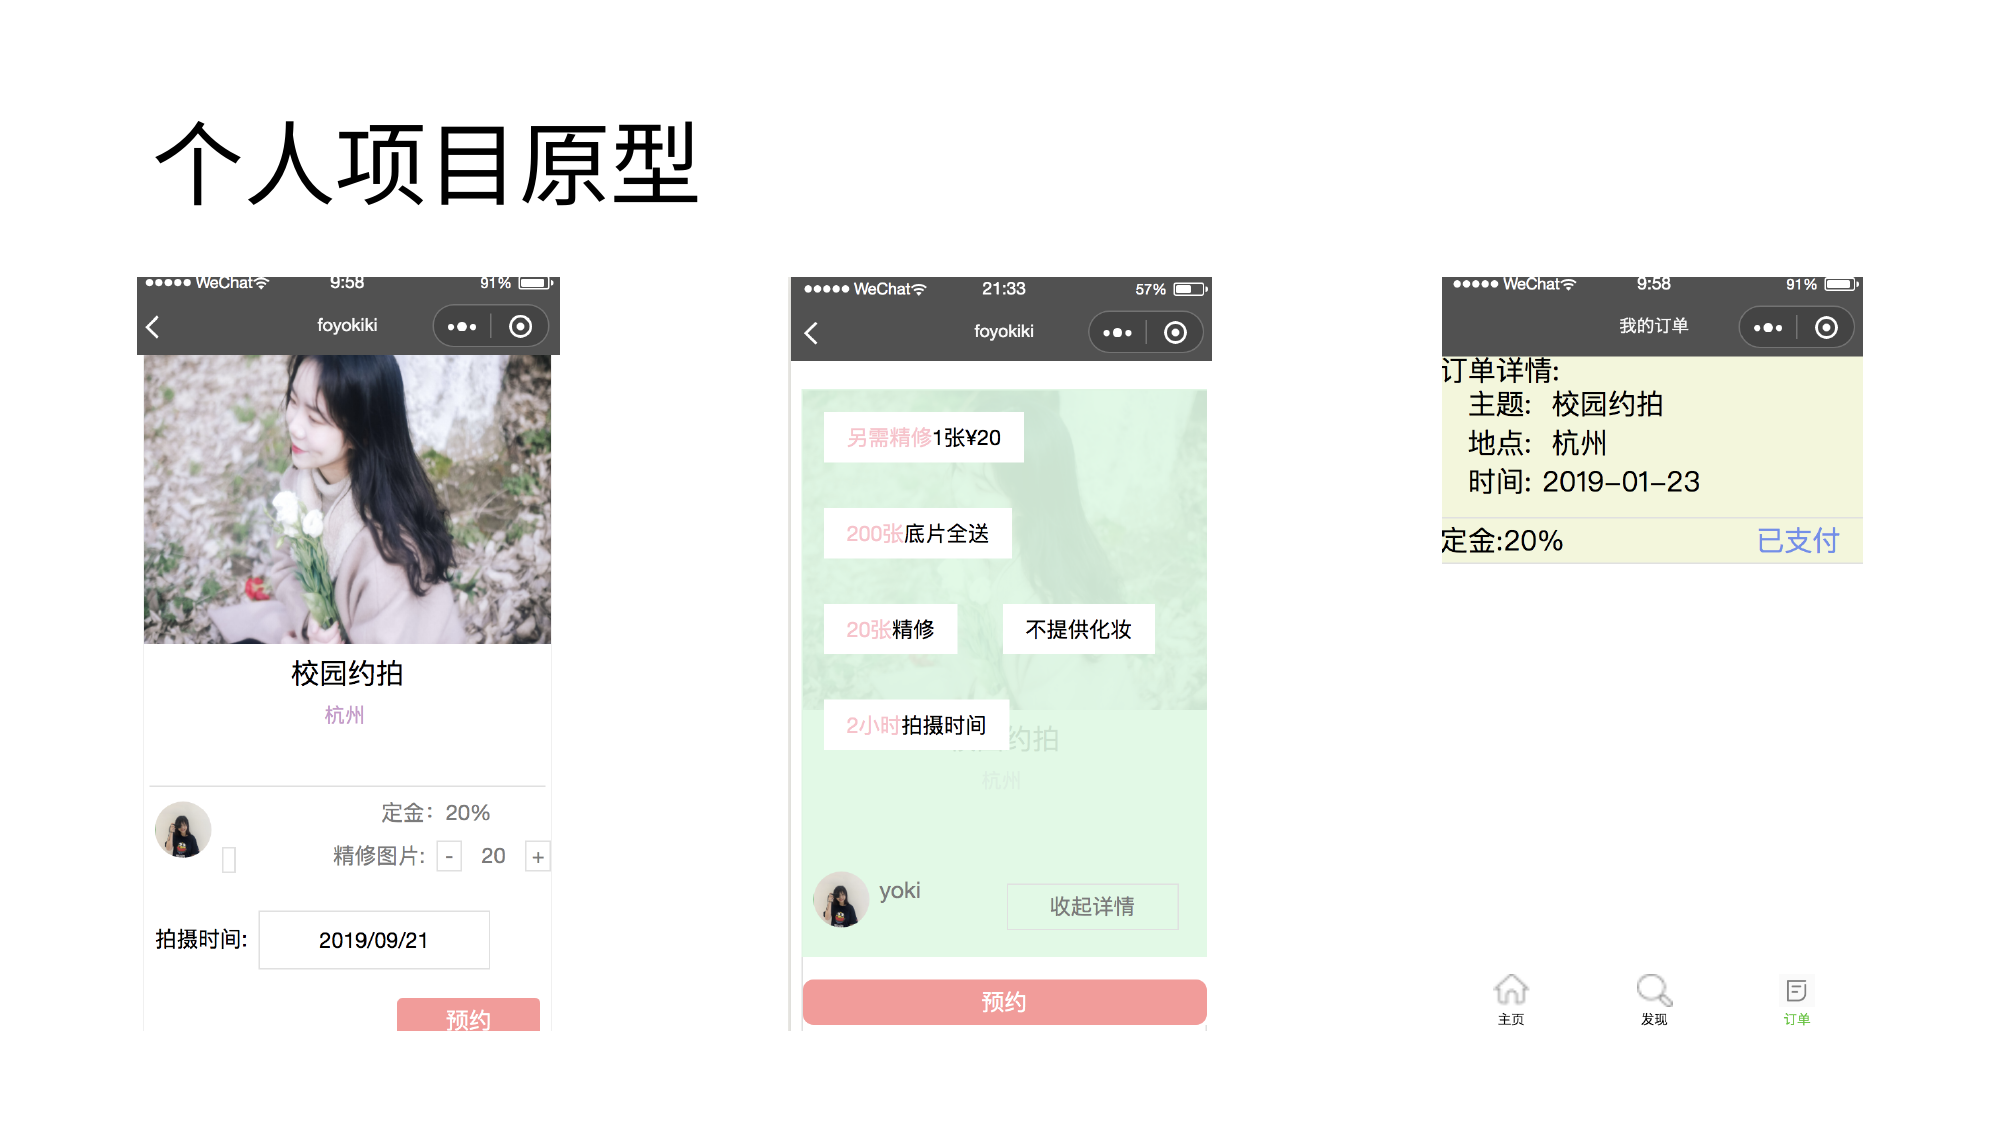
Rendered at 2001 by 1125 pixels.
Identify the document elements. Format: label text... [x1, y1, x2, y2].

title 个人项目原型 [137, 59, 1863, 278]
picture [788, 277, 1212, 1031]
picture [137, 277, 560, 1031]
picture [1442, 277, 1863, 1031]
